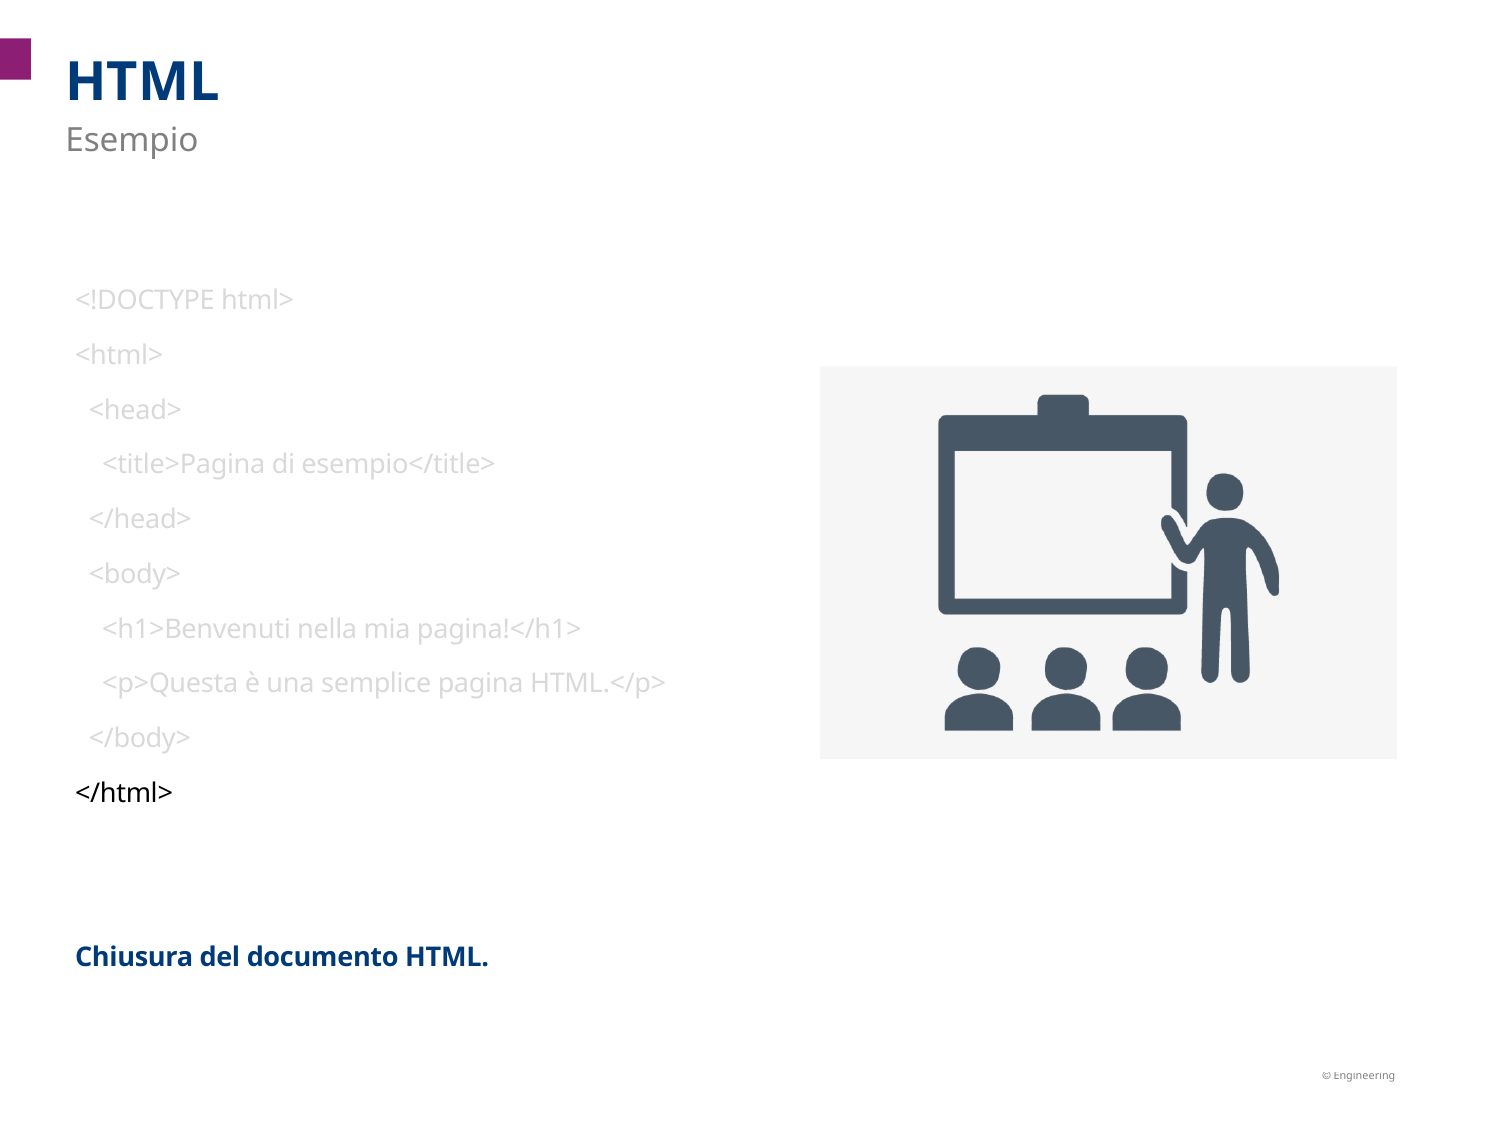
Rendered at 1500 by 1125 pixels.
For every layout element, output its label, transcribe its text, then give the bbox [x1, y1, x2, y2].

list <!DOCTYPE html> <html> <head> <title>Pagina di esempio</title> </head> <body> <h1>Benvenuti nella mia pagina!</h1> <p>Questa è una semplice pagina HTML.</p> </body> </html> Chiusura del documento HTML. [75, 262, 776, 1005]
text_box Esempio [65, 117, 1269, 162]
text_box HTML [65, 46, 1284, 91]
picture [820, 366, 1397, 759]
